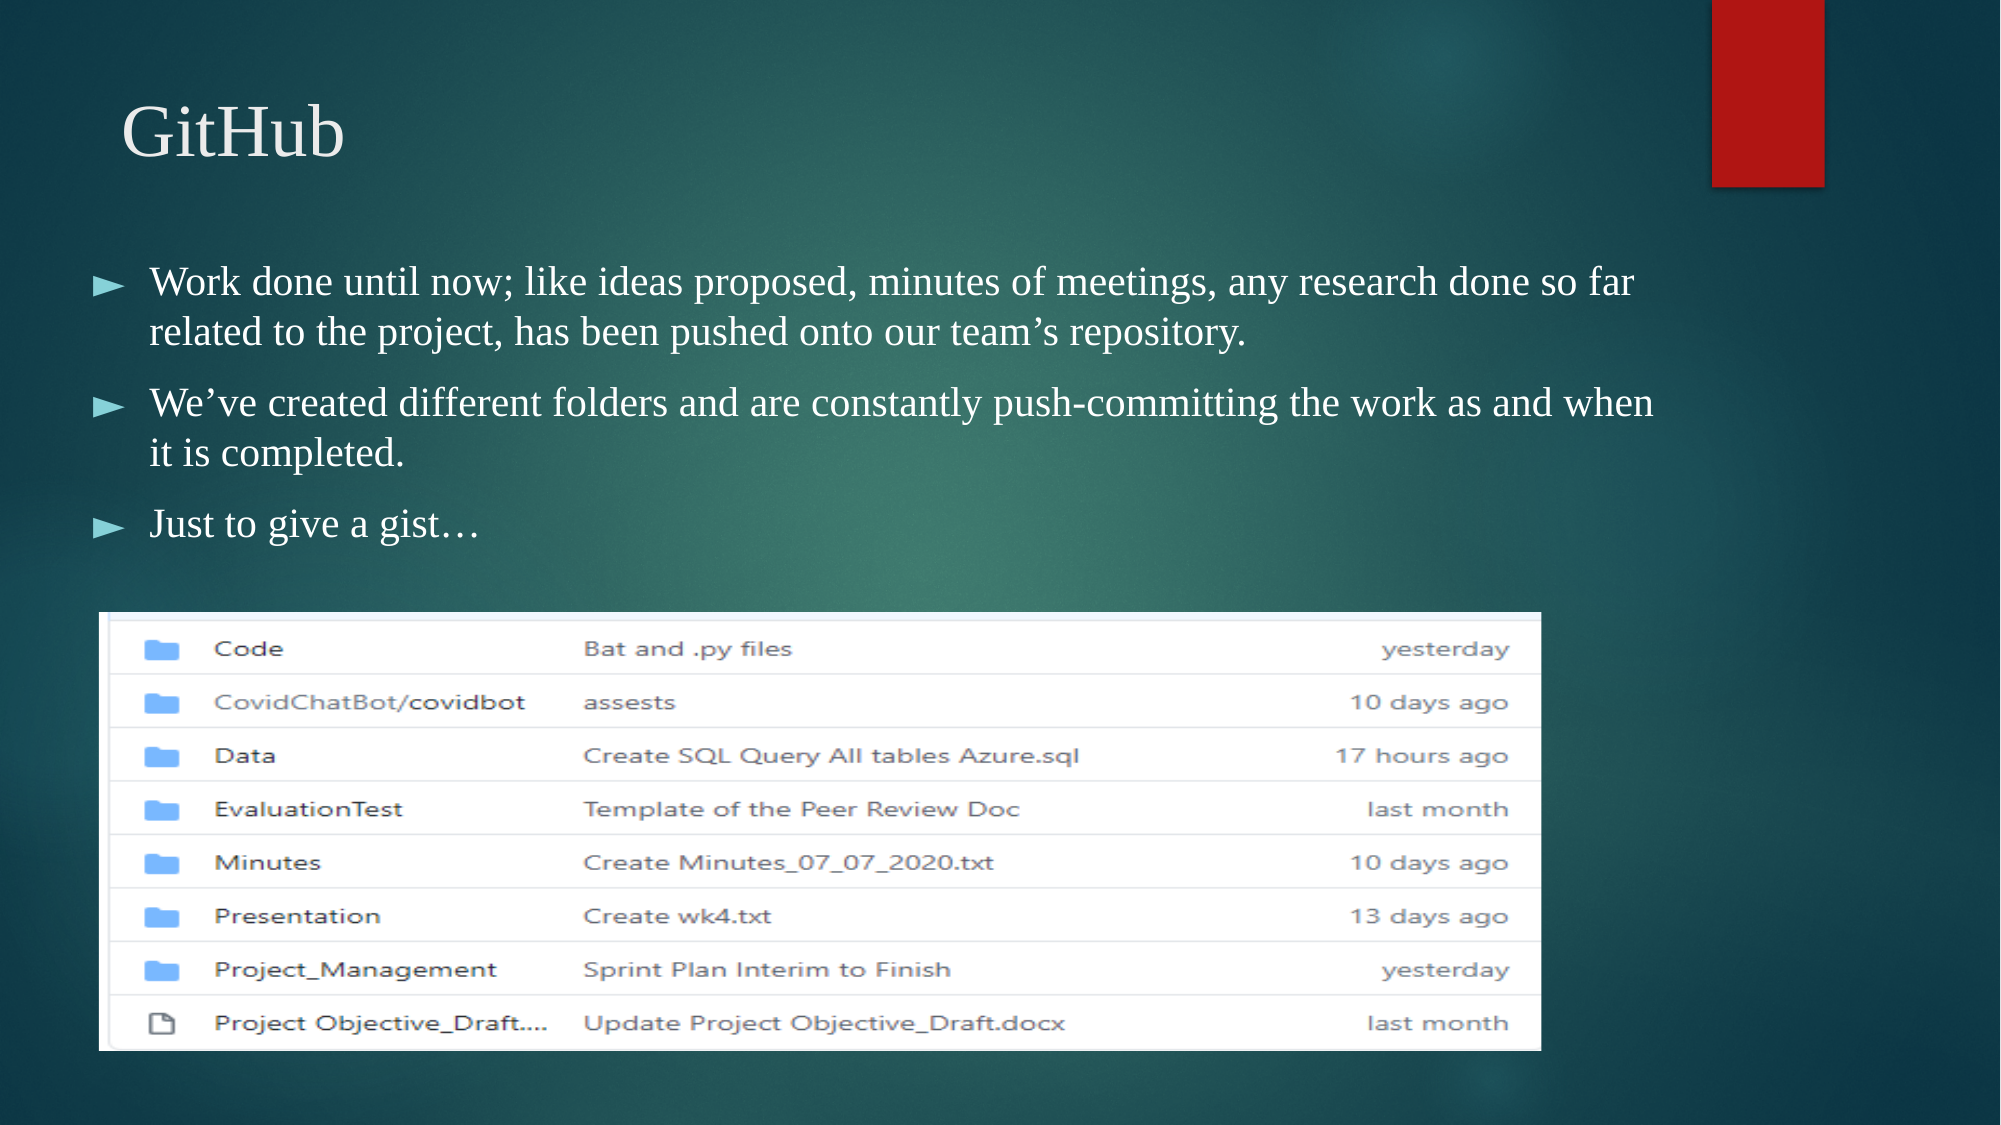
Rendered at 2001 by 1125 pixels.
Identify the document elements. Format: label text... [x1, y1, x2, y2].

picture [0, 0, 2001, 1125]
list Work done until now; like ideas proposed, minutes of meetings, any research done so far related to the project, has been pushed onto our team’s repository. We’ve created different folders and are constantly push-committing the work as and when it is completed. Just to give a gist… [78, 175, 1684, 1051]
title GitHub [106, 74, 1649, 175]
